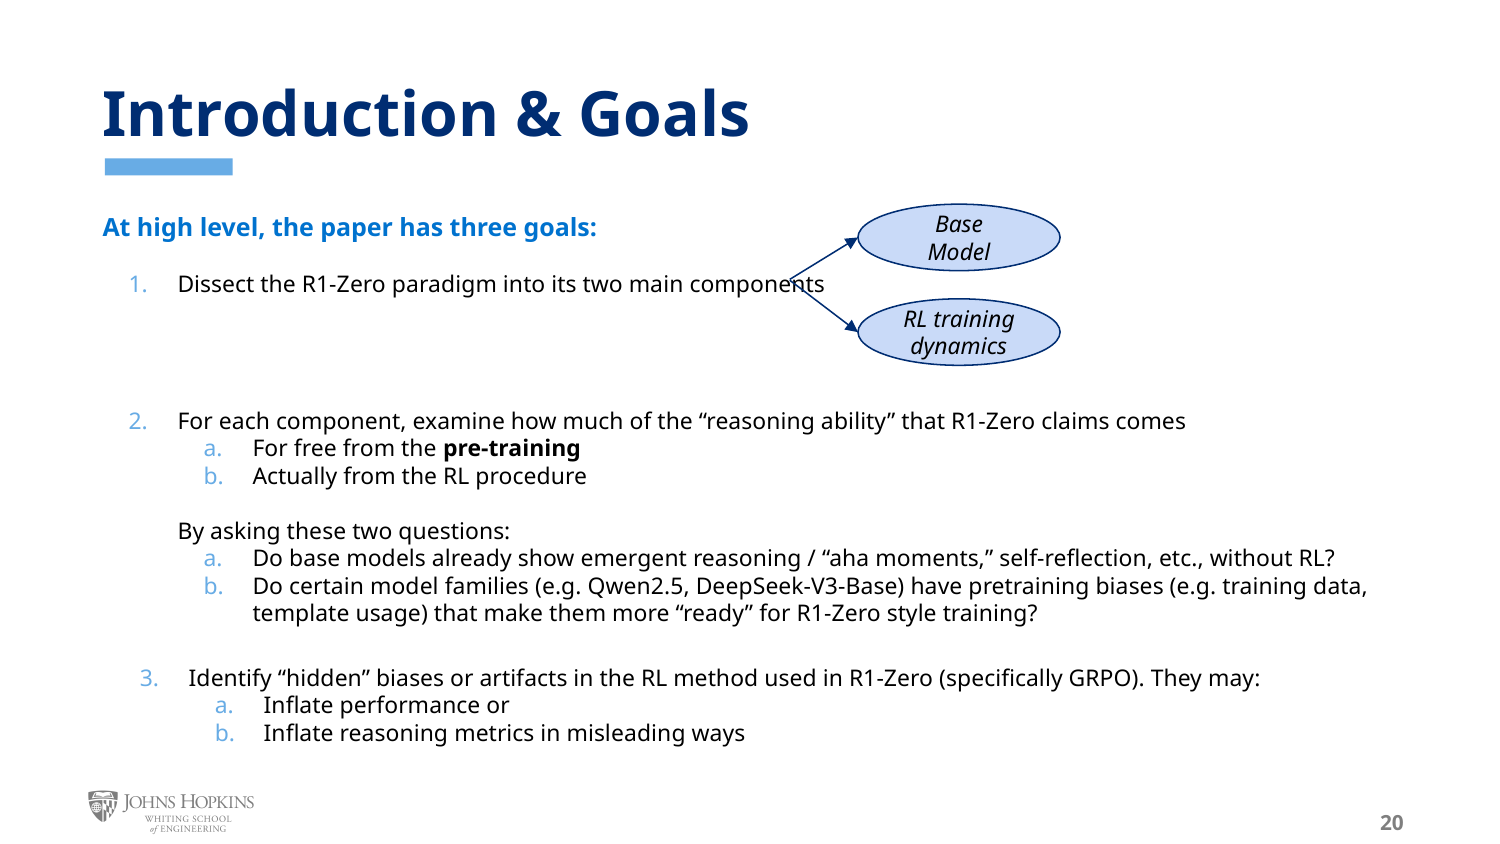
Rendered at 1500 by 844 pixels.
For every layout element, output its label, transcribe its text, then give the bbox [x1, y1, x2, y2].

list At high level, the paper has three goals: Dissect the R1-Zero paradigm into its two main components For each component, examine how much of the “reasoning ability” that R1-Zero claims comes For free from the pre-training Actually from the RL procedure By asking these two questions: Do base models already show emergent reasoning / “aha moments,” self-reflection, etc., without RL? Do certain model families (e.g. Qwen2.5, DeepSeek-V3-Base) have pretraining biases (e.g. training data, template usage) that make them more “ready” for R1-Zero style training? [87, 204, 1414, 587]
title Introduction & Goals [87, 74, 1414, 159]
list ada asdasd Identify “hidden” biases or artifacts in the RL method used in R1-Zero (specifically GRPO). They may: Inflate performance or Inflate reasoning metrics in misleading ways [98, 600, 1425, 770]
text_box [789, 237, 859, 279]
text_box RL training dynamics [859, 298, 1061, 366]
text_box Base Model [858, 204, 1061, 271]
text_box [789, 279, 859, 333]
